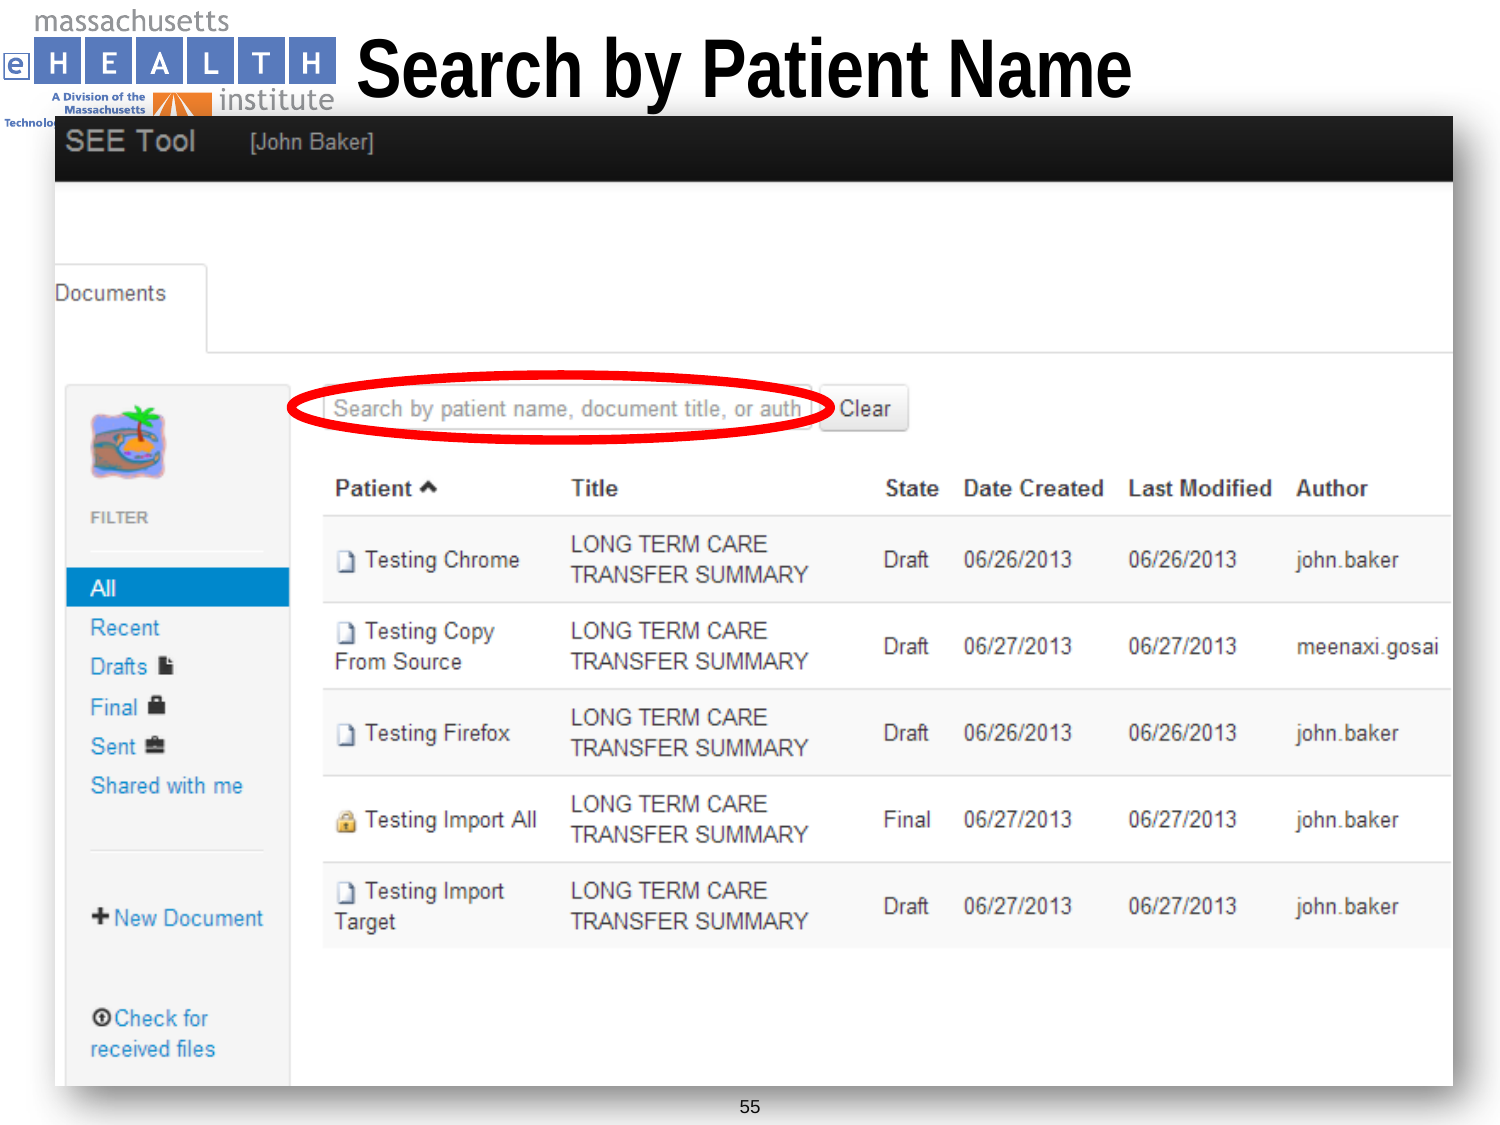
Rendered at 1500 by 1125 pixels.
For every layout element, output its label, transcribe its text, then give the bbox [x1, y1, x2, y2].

picture [55, 116, 1454, 1087]
title Search by Patient Name [341, 1, 1500, 127]
